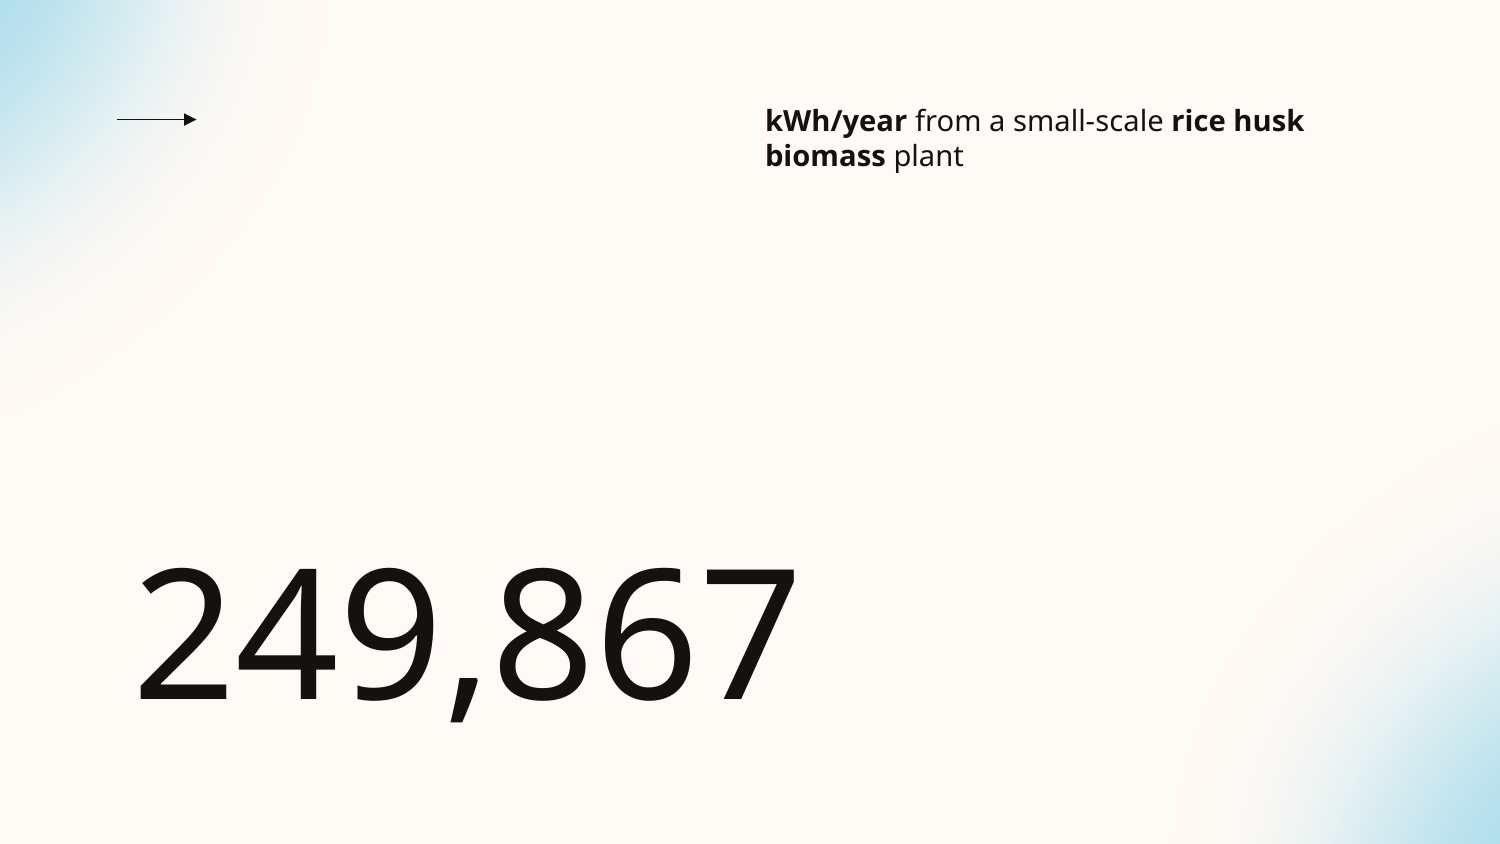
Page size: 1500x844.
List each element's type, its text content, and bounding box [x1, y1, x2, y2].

picture [827, 102, 1500, 844]
title 249,867 [117, 503, 1383, 756]
picture [0, 0, 673, 742]
subtitle kWh/year from a small-scale rice husk biomass plant [750, 87, 1434, 174]
